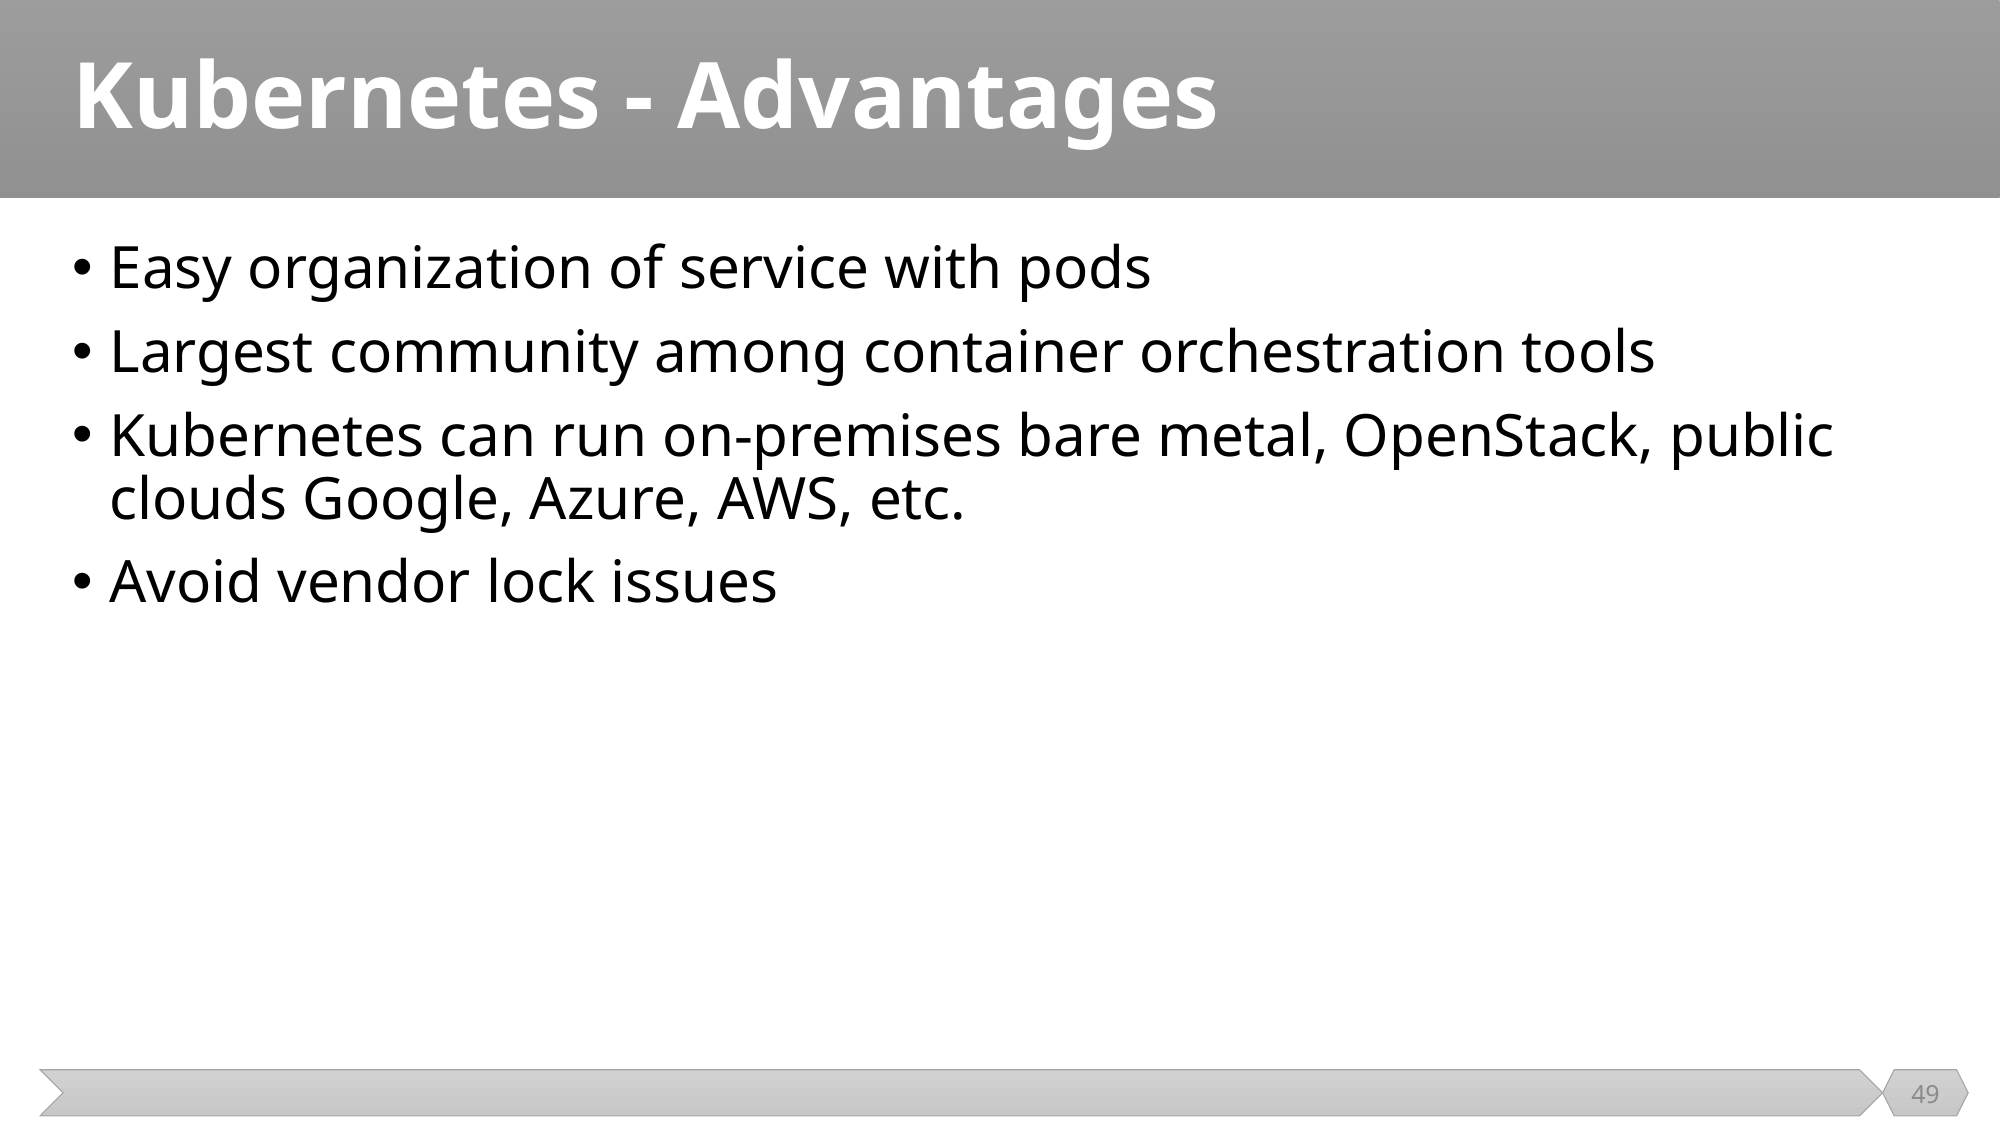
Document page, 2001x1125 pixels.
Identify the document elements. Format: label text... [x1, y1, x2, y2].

list Easy organization of service with pods Largest community among container orchestration tools Kubernetes can run on-premises bare metal, OpenStack, public clouds Google, Azure, AWS, etc. Avoid vendor lock issues [56, 230, 1969, 1010]
title Kubernetes - Advantages [56, 0, 1969, 199]
slide_number 49 [1882, 1065, 1969, 1125]
